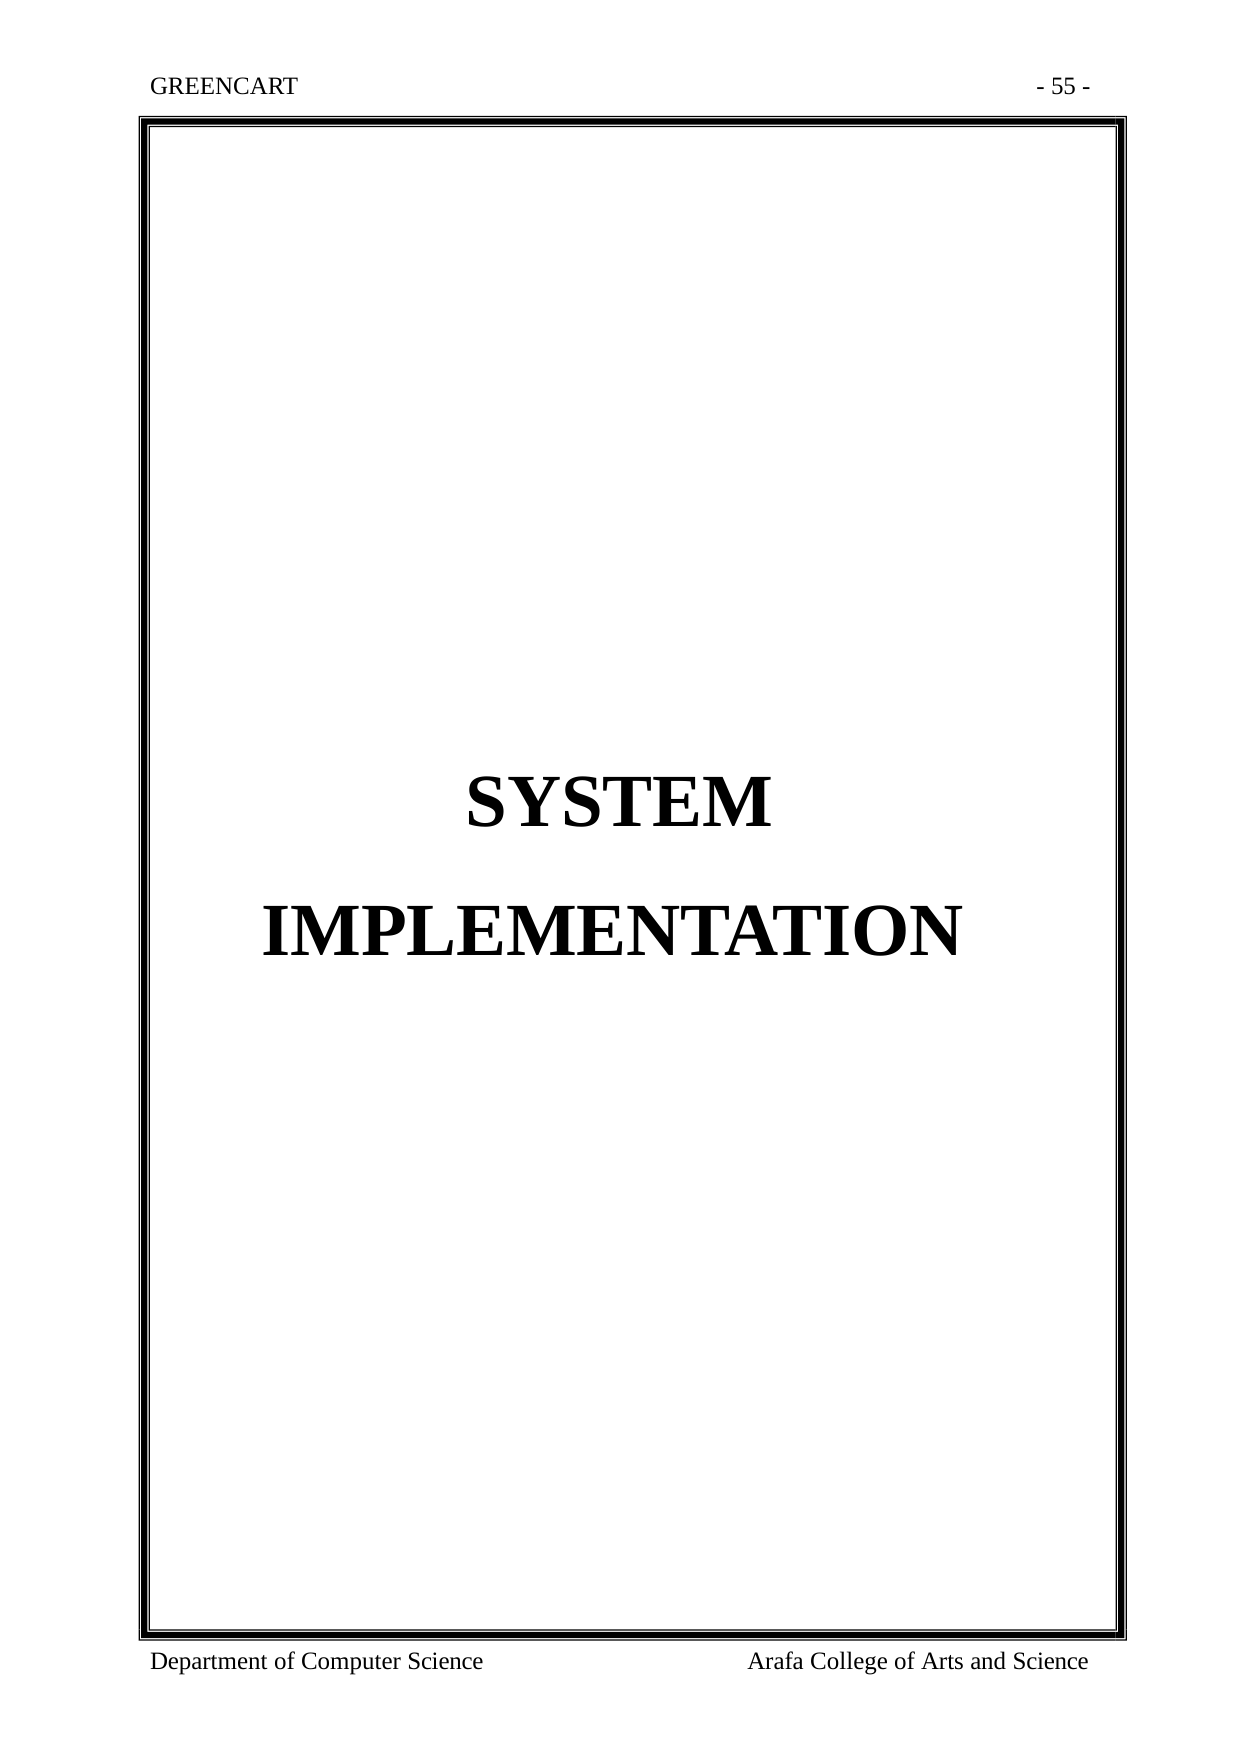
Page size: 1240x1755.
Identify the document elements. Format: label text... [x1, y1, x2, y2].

text_box [138, 115, 1127, 1641]
text_box - 55 - [1034, 67, 1093, 99]
title SYSTEM IMPLEMENTATION [181, 709, 1089, 1005]
slide_number Department of Computer Science [147, 1645, 488, 1755]
text_box GREENCART [147, 67, 416, 99]
footer Arafa College of Arts and Science [745, 1645, 1093, 1755]
